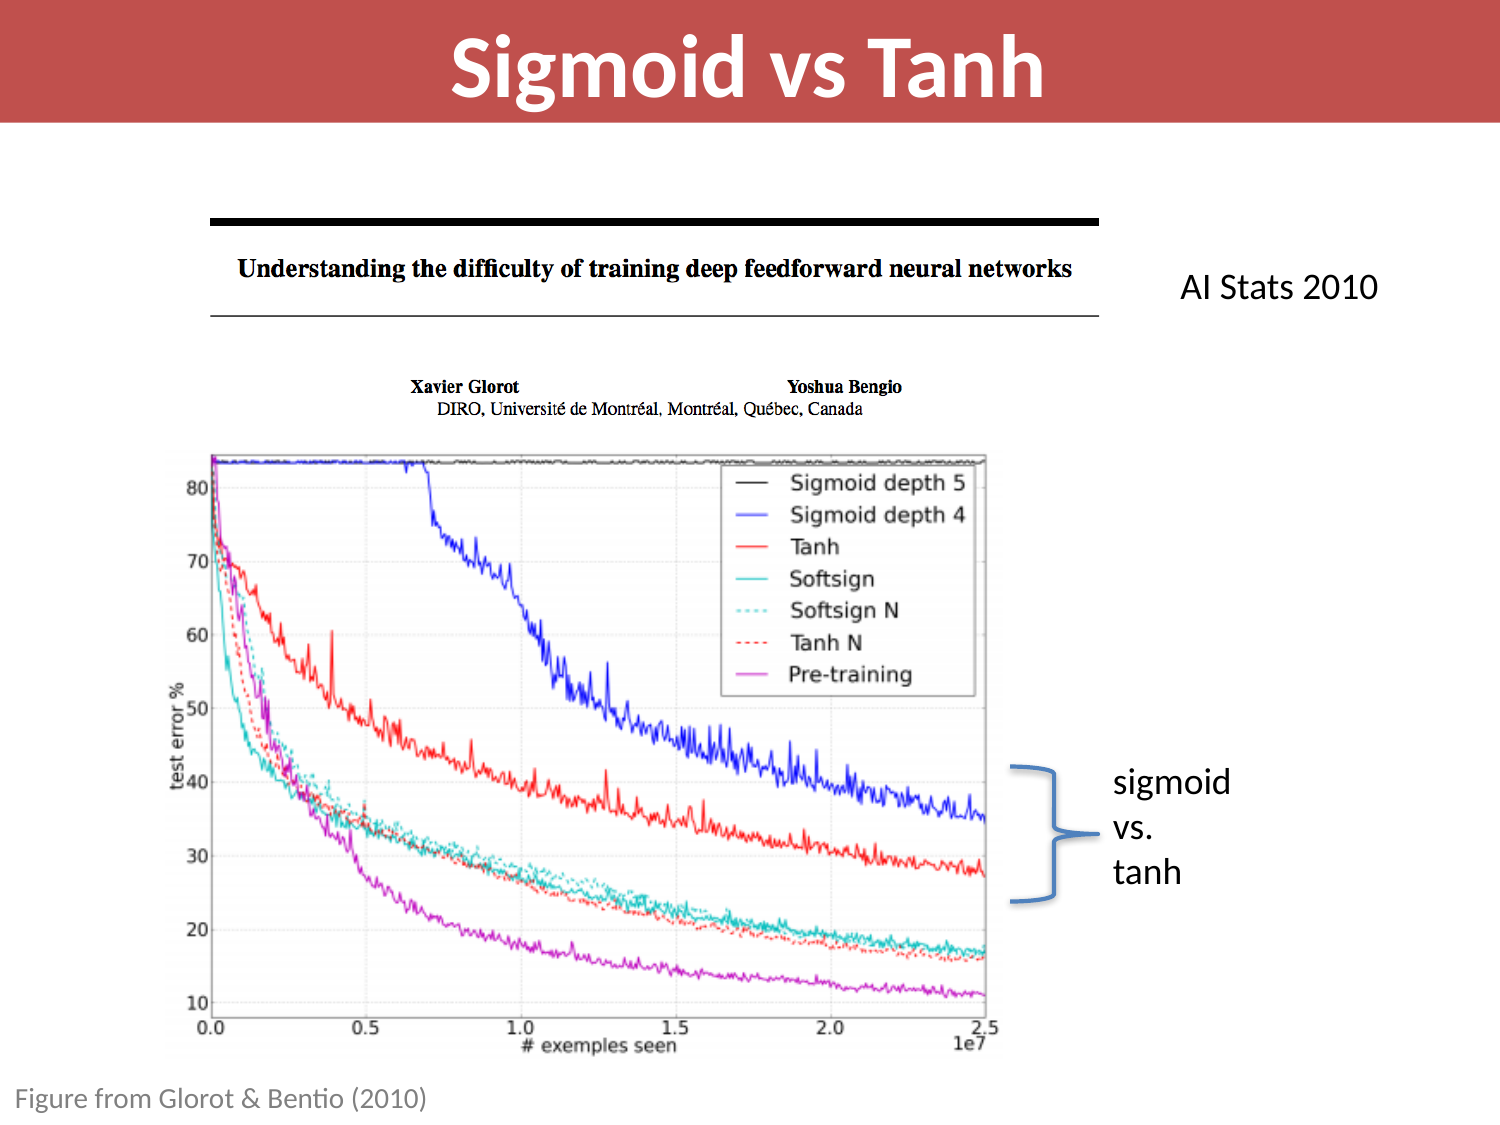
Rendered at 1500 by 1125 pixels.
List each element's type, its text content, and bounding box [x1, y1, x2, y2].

text_box sigmoid vs. tanh [1098, 749, 1372, 900]
picture [164, 205, 1137, 1069]
text_box [1017, 764, 1098, 904]
text_box Sigmoid vs Tanh [0, 0, 1500, 125]
text_box Figure from Glorot & Bentio (2010) [0, 1068, 776, 1125]
text_box AI Stats 2010 [1165, 254, 1394, 315]
